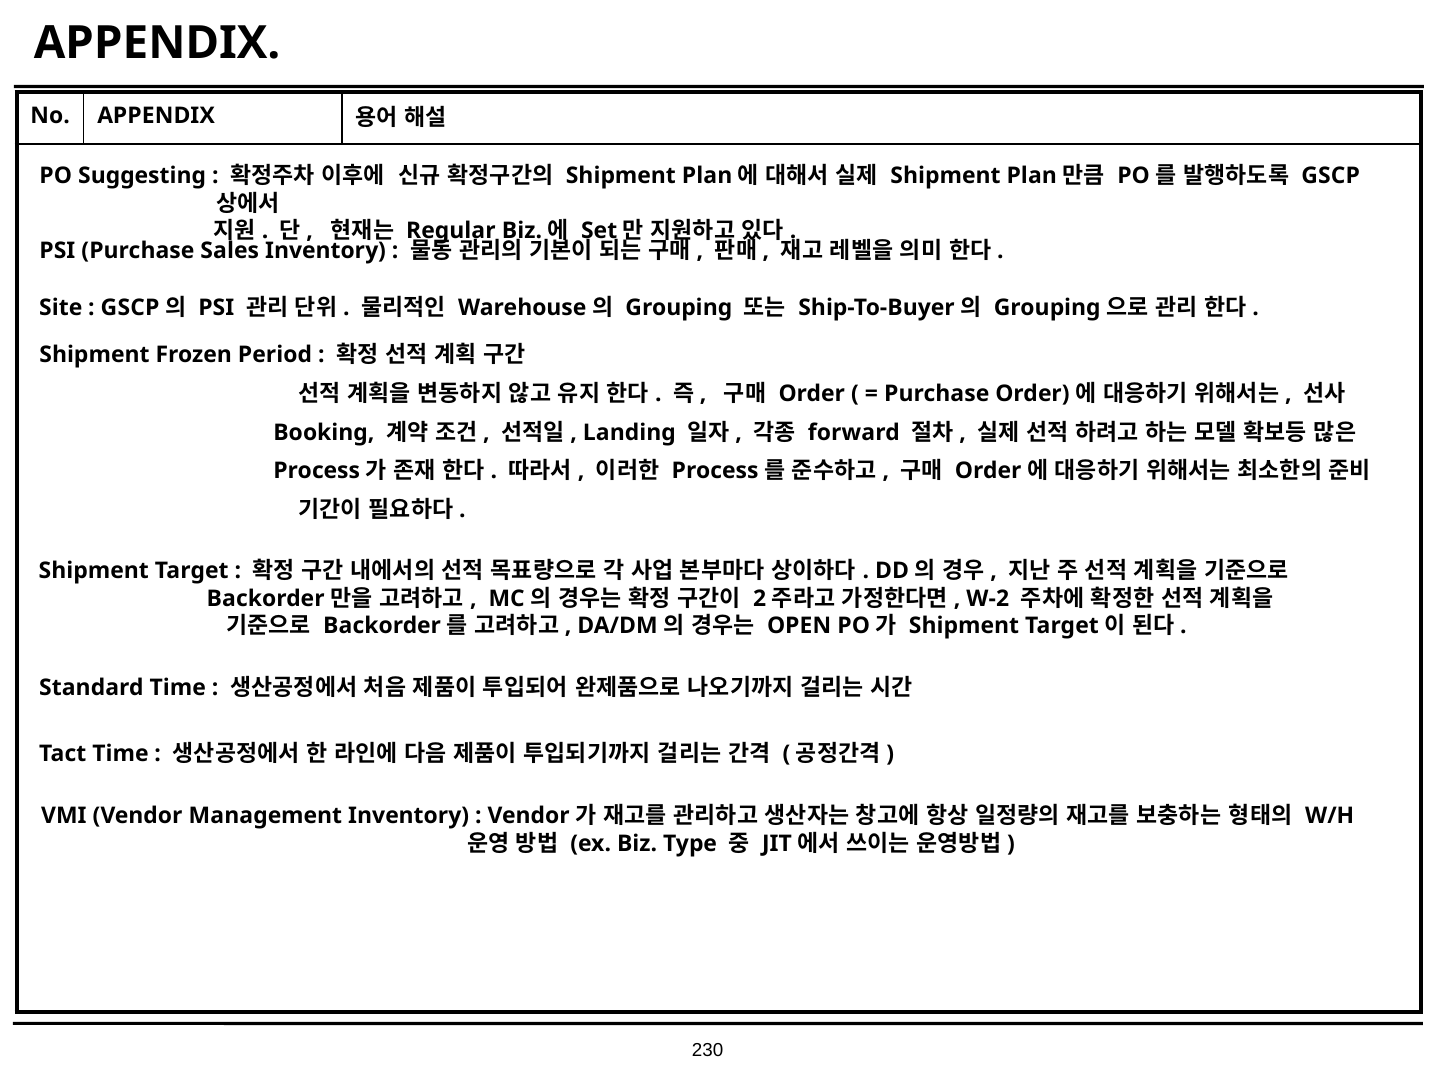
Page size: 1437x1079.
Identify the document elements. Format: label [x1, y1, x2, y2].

table_cell [19, 145, 1419, 1010]
text_box [23, 548, 1420, 646]
text_box [24, 153, 1420, 271]
text_box [24, 664, 1385, 708]
text_box [24, 284, 1385, 328]
slide_number [560, 1030, 860, 1079]
table_header [343, 94, 1419, 143]
title [20, 5, 697, 75]
text_box [24, 731, 1385, 775]
text_box [26, 793, 1387, 864]
table_header [84, 94, 341, 143]
text_box [25, 332, 1422, 530]
table_header [19, 94, 83, 143]
